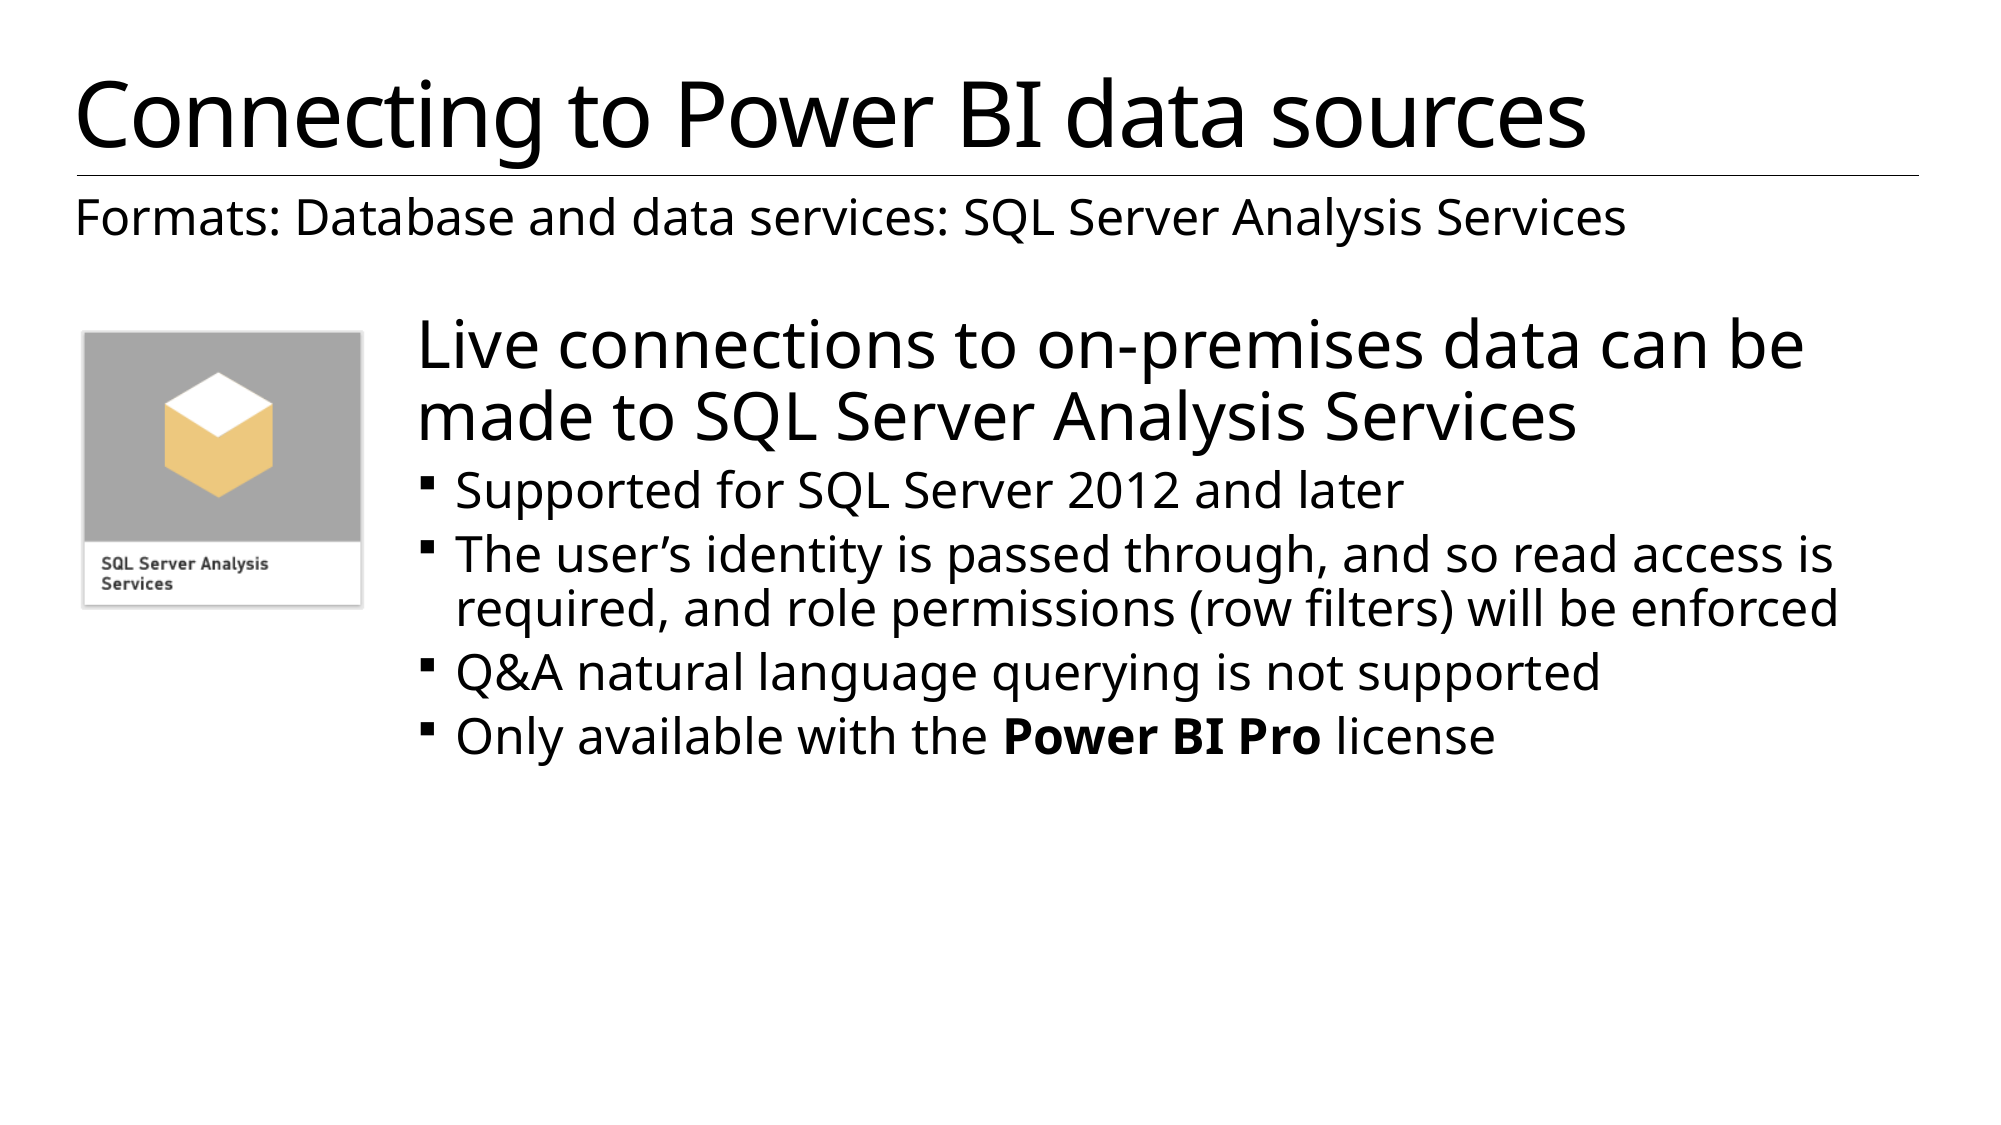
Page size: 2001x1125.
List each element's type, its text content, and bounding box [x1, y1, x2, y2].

picture [75, 323, 368, 615]
list Live connections to on-premises data can be made to SQL Server Analysis Services Supported for SQL Server 2012 and later The user’s identity is passed through, and so read access is required, and role permissions (row filters) will be enforced Q&A natural language querying is not supported Only available with the Power BI Pro license [386, 287, 1957, 1125]
list Formats: Database and data services: SQL Server Analysis Services [44, 191, 1957, 247]
title Connecting to Power BI data sources [44, 59, 1957, 178]
